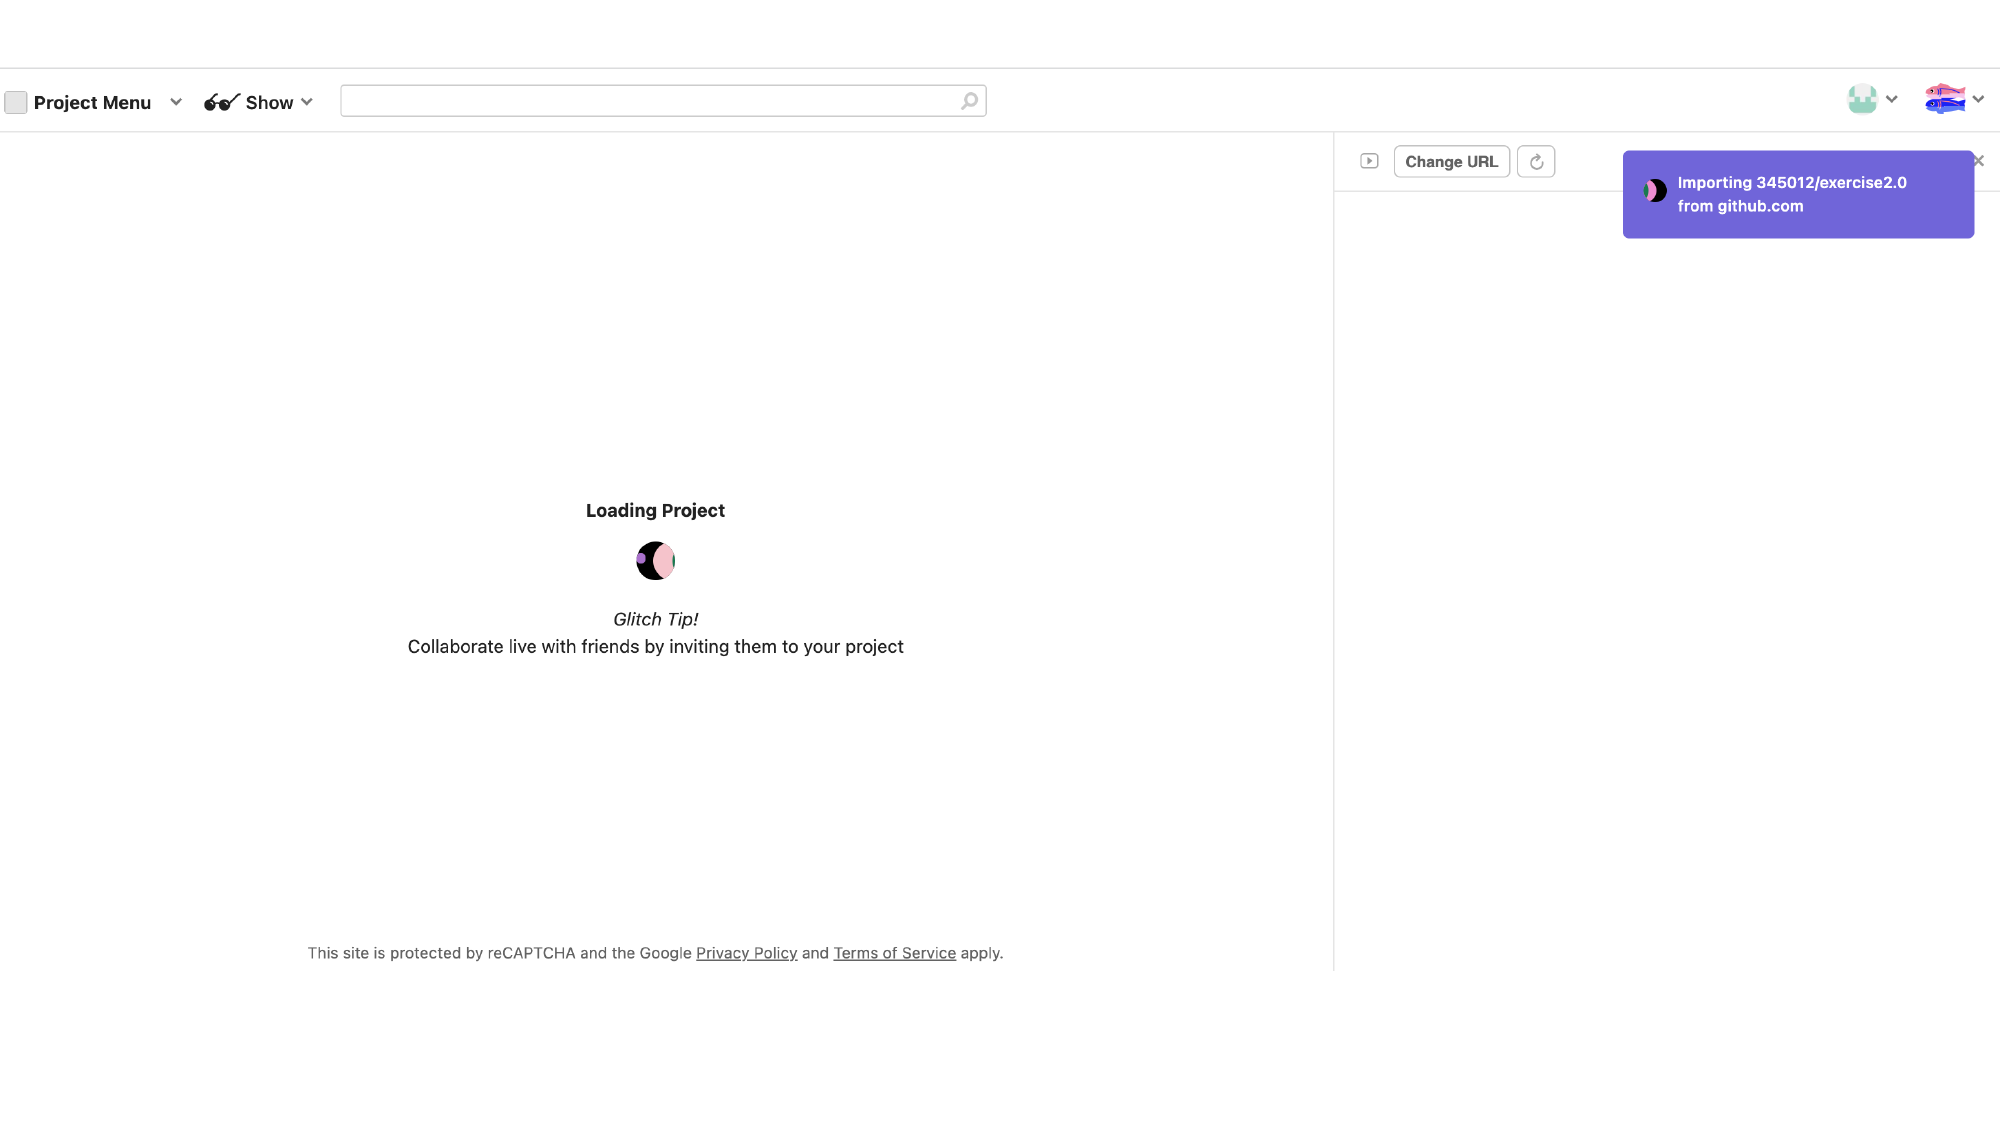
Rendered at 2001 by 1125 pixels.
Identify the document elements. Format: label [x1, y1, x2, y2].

picture [0, 66, 2000, 971]
